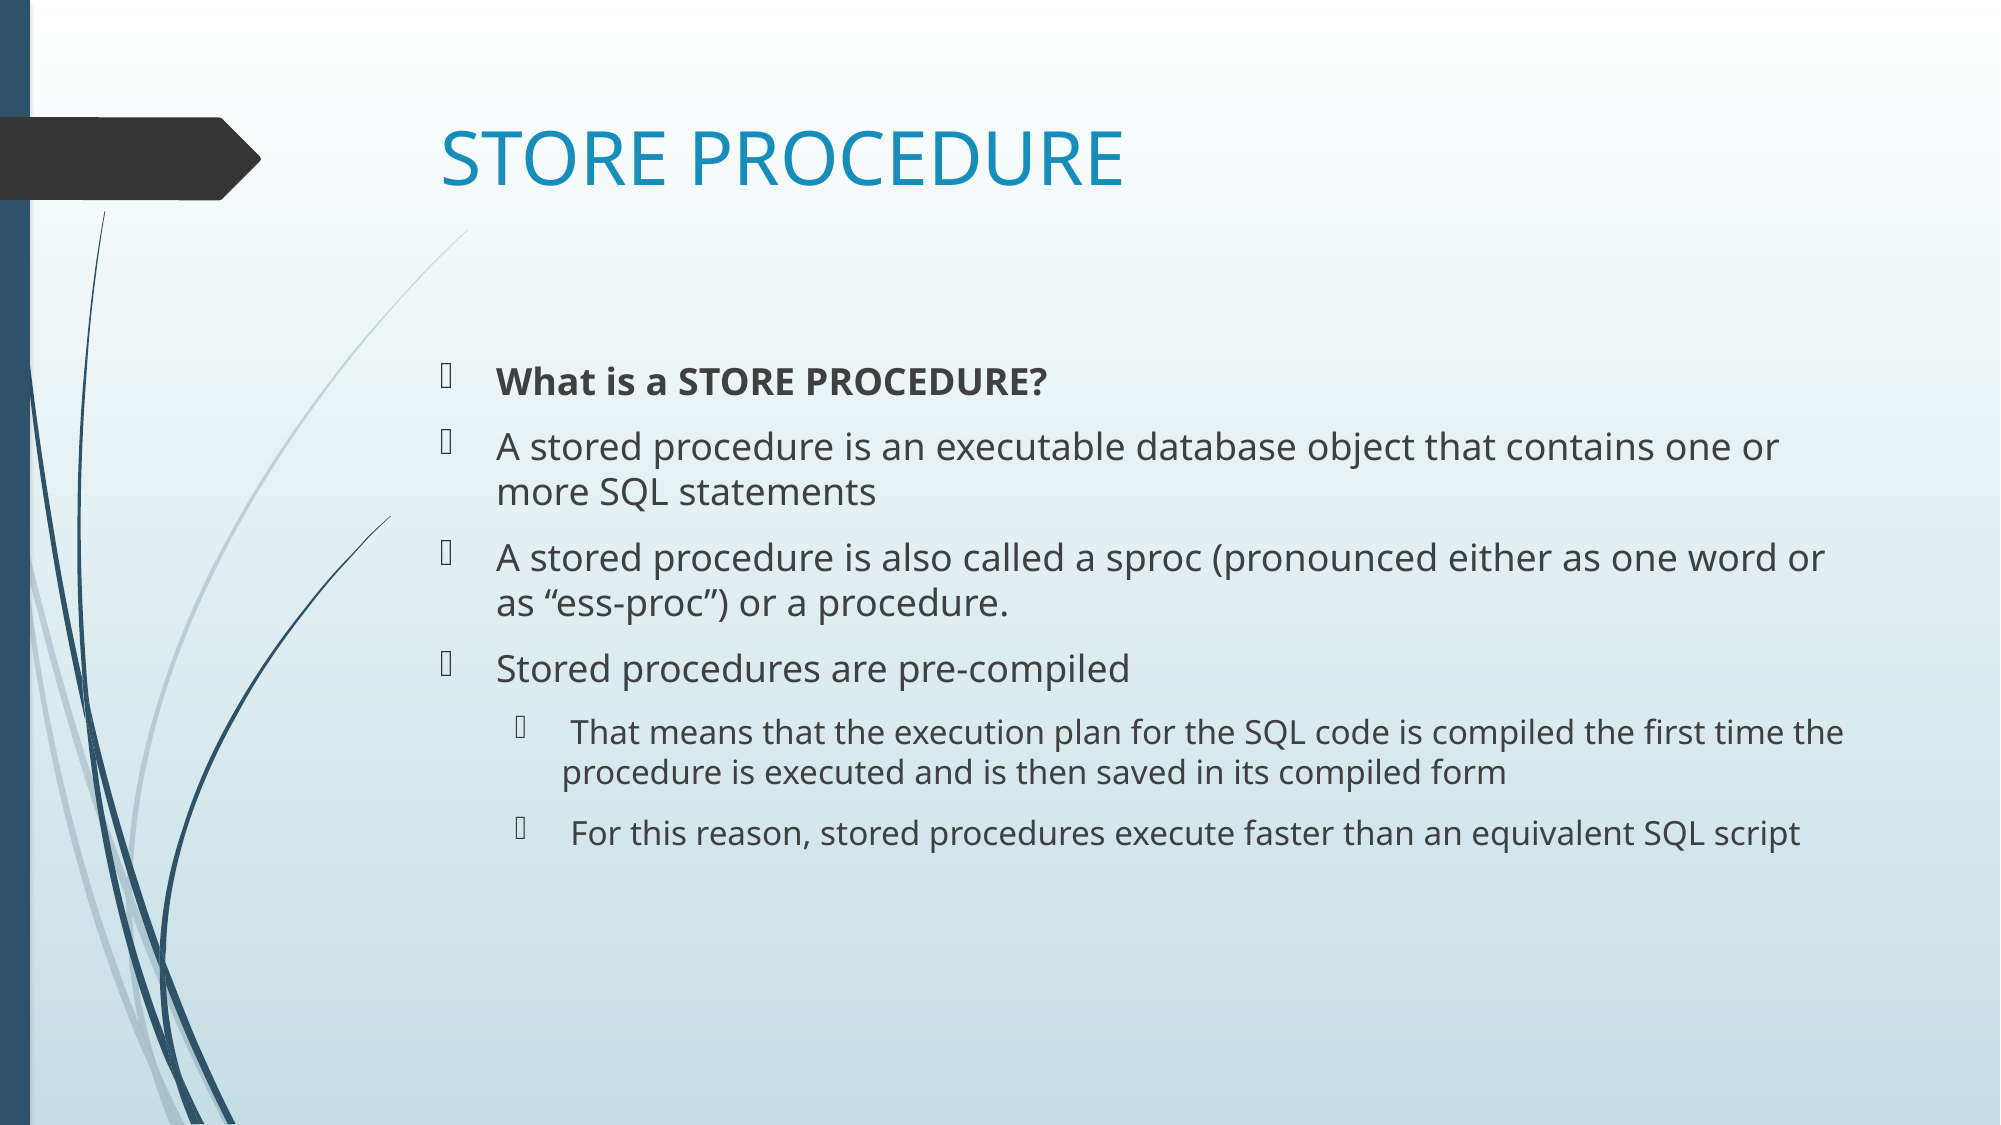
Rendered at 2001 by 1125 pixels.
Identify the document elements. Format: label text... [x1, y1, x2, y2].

title STORE PROCEDURE [425, 102, 1888, 313]
list What is a STORE PROCEDURE? A stored procedure is an executable database object that contains one or more SQL statements A stored procedure is also called a sproc (pronounced either as one word or as “ess-proc”) or a procedure. Stored procedures are pre-compiled That means that the execution plan for the SQL code is compiled the first time the procedure is executed and is then saved in its compiled form For this reason, stored procedures execute faster than an equivalent SQL script [424, 350, 1888, 970]
